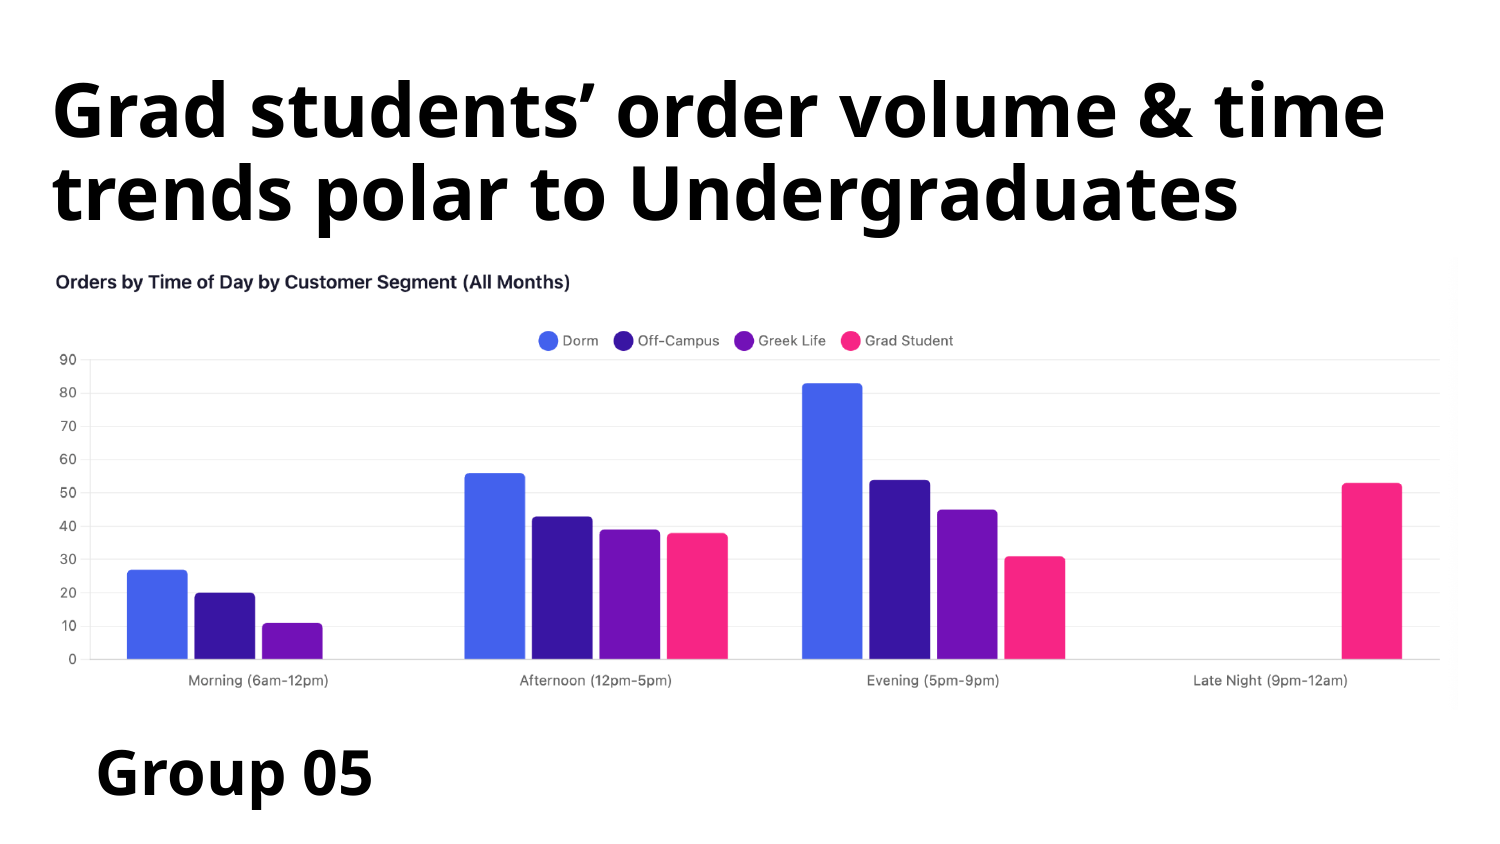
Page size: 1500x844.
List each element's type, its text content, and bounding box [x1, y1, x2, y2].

picture [41, 257, 1459, 710]
title Grad students’ order volume & time trends polar to Undergraduates [51, 65, 1402, 233]
title Group 05 [95, 734, 1446, 826]
